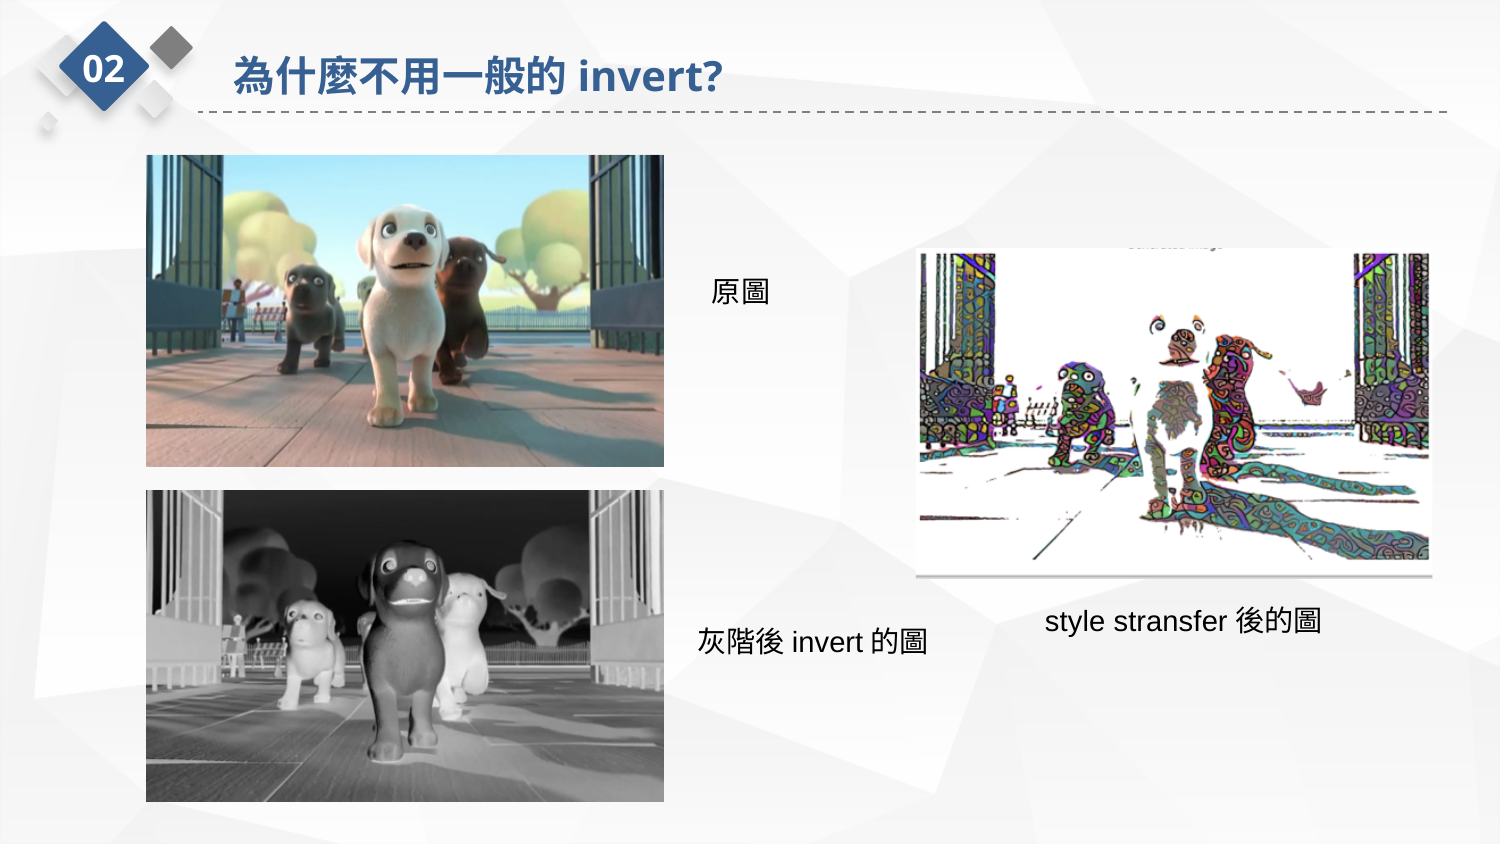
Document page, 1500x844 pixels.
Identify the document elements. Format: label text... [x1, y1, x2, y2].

text_box 原圖 [668, 258, 829, 334]
text_box 灰階後invert的圖 [676, 608, 951, 684]
text_box style stransfer後的圖 [1021, 588, 1347, 663]
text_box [35, 19, 1448, 132]
picture [0, 0, 1500, 844]
